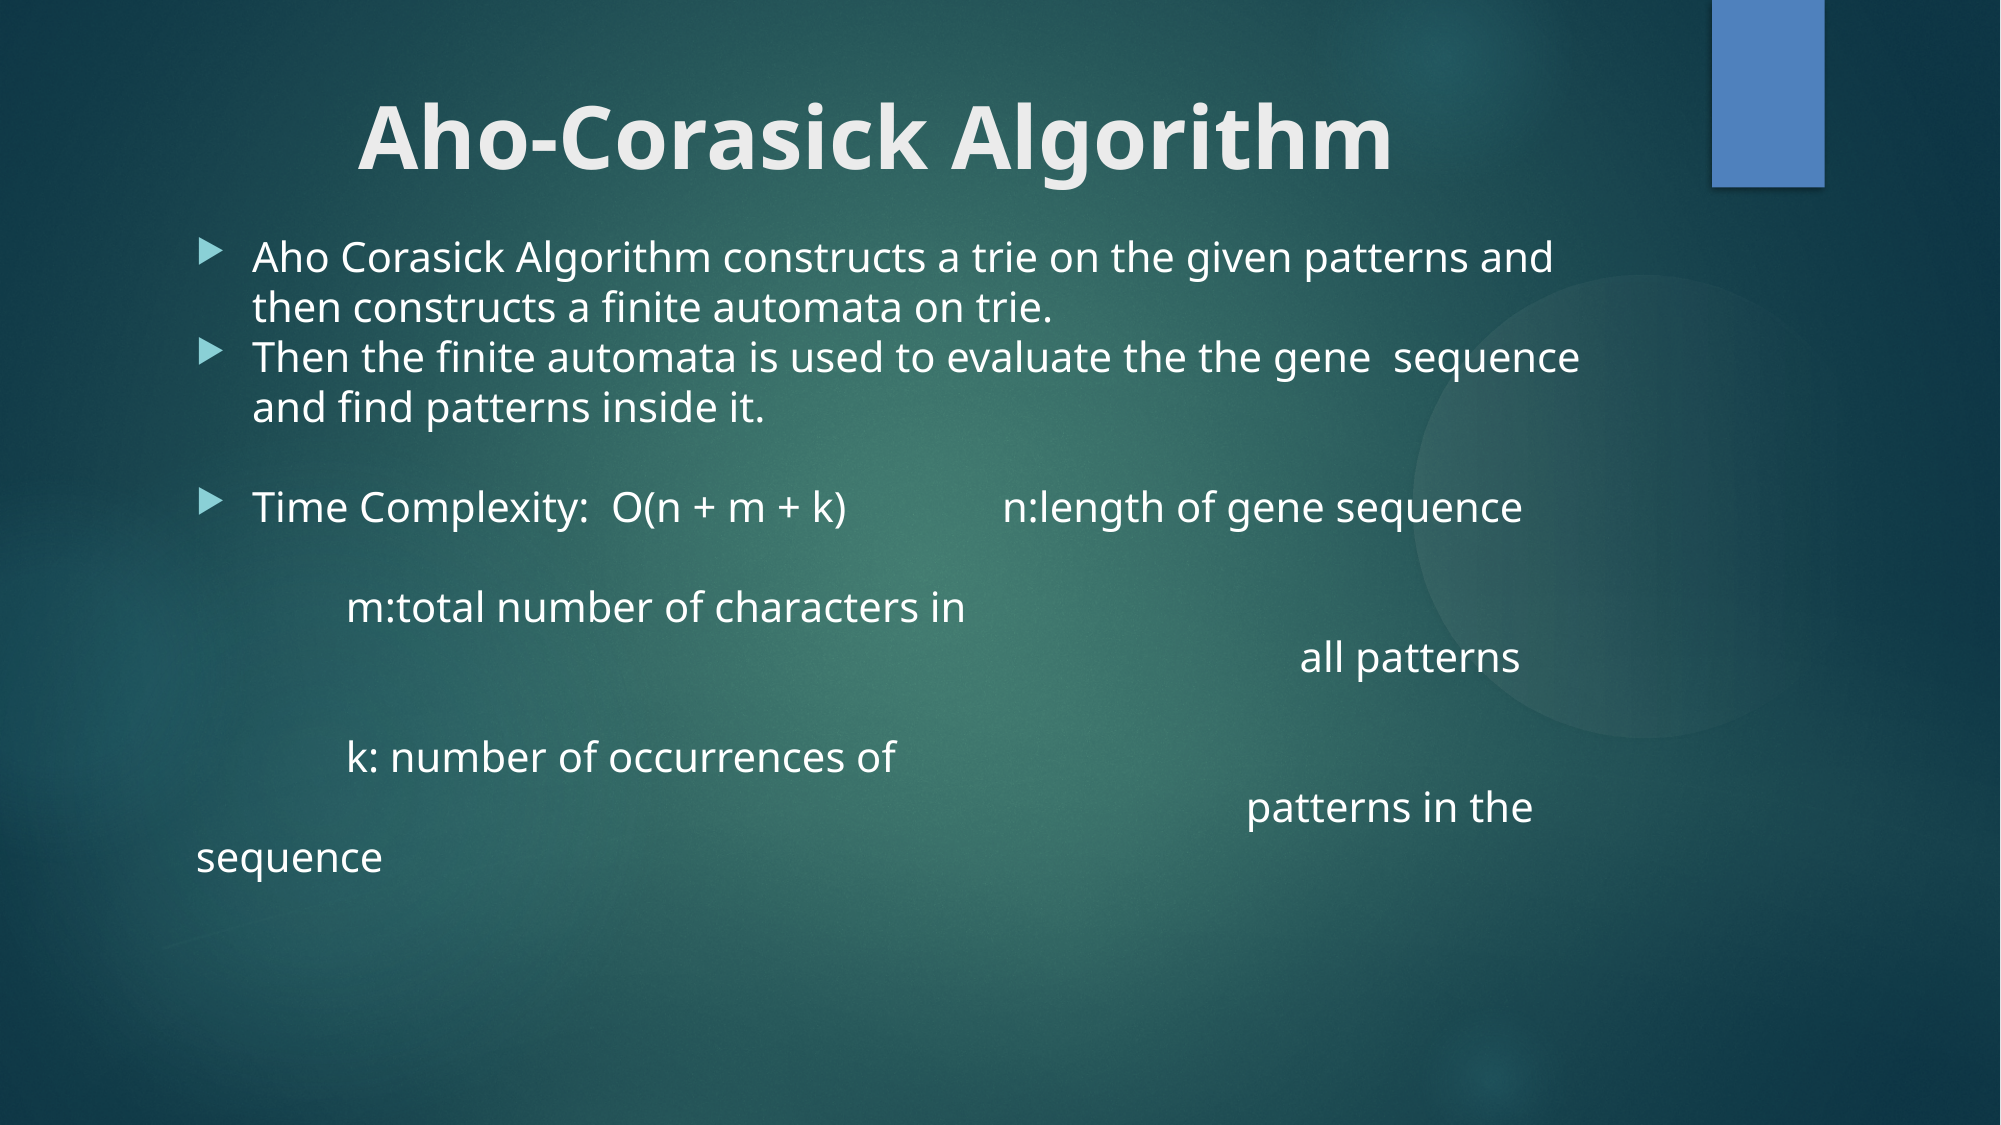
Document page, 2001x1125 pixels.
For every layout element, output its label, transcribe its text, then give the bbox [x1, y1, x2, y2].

text_box Aho Corasick Algorithm constructs a trie on the given patterns and then constructs a finite automata on trie. Then the finite automata is used to evaluate the the gene sequence and find patterns inside it. Time Complexity: O(n + m + k) n:length of gene sequence m:total number of characters in all patterns k: number of occurrences of patterns in the sequence [181, 223, 1649, 1025]
text_box Aho-Corasick Algorithm [106, 74, 1649, 224]
picture [0, 0, 2001, 1125]
